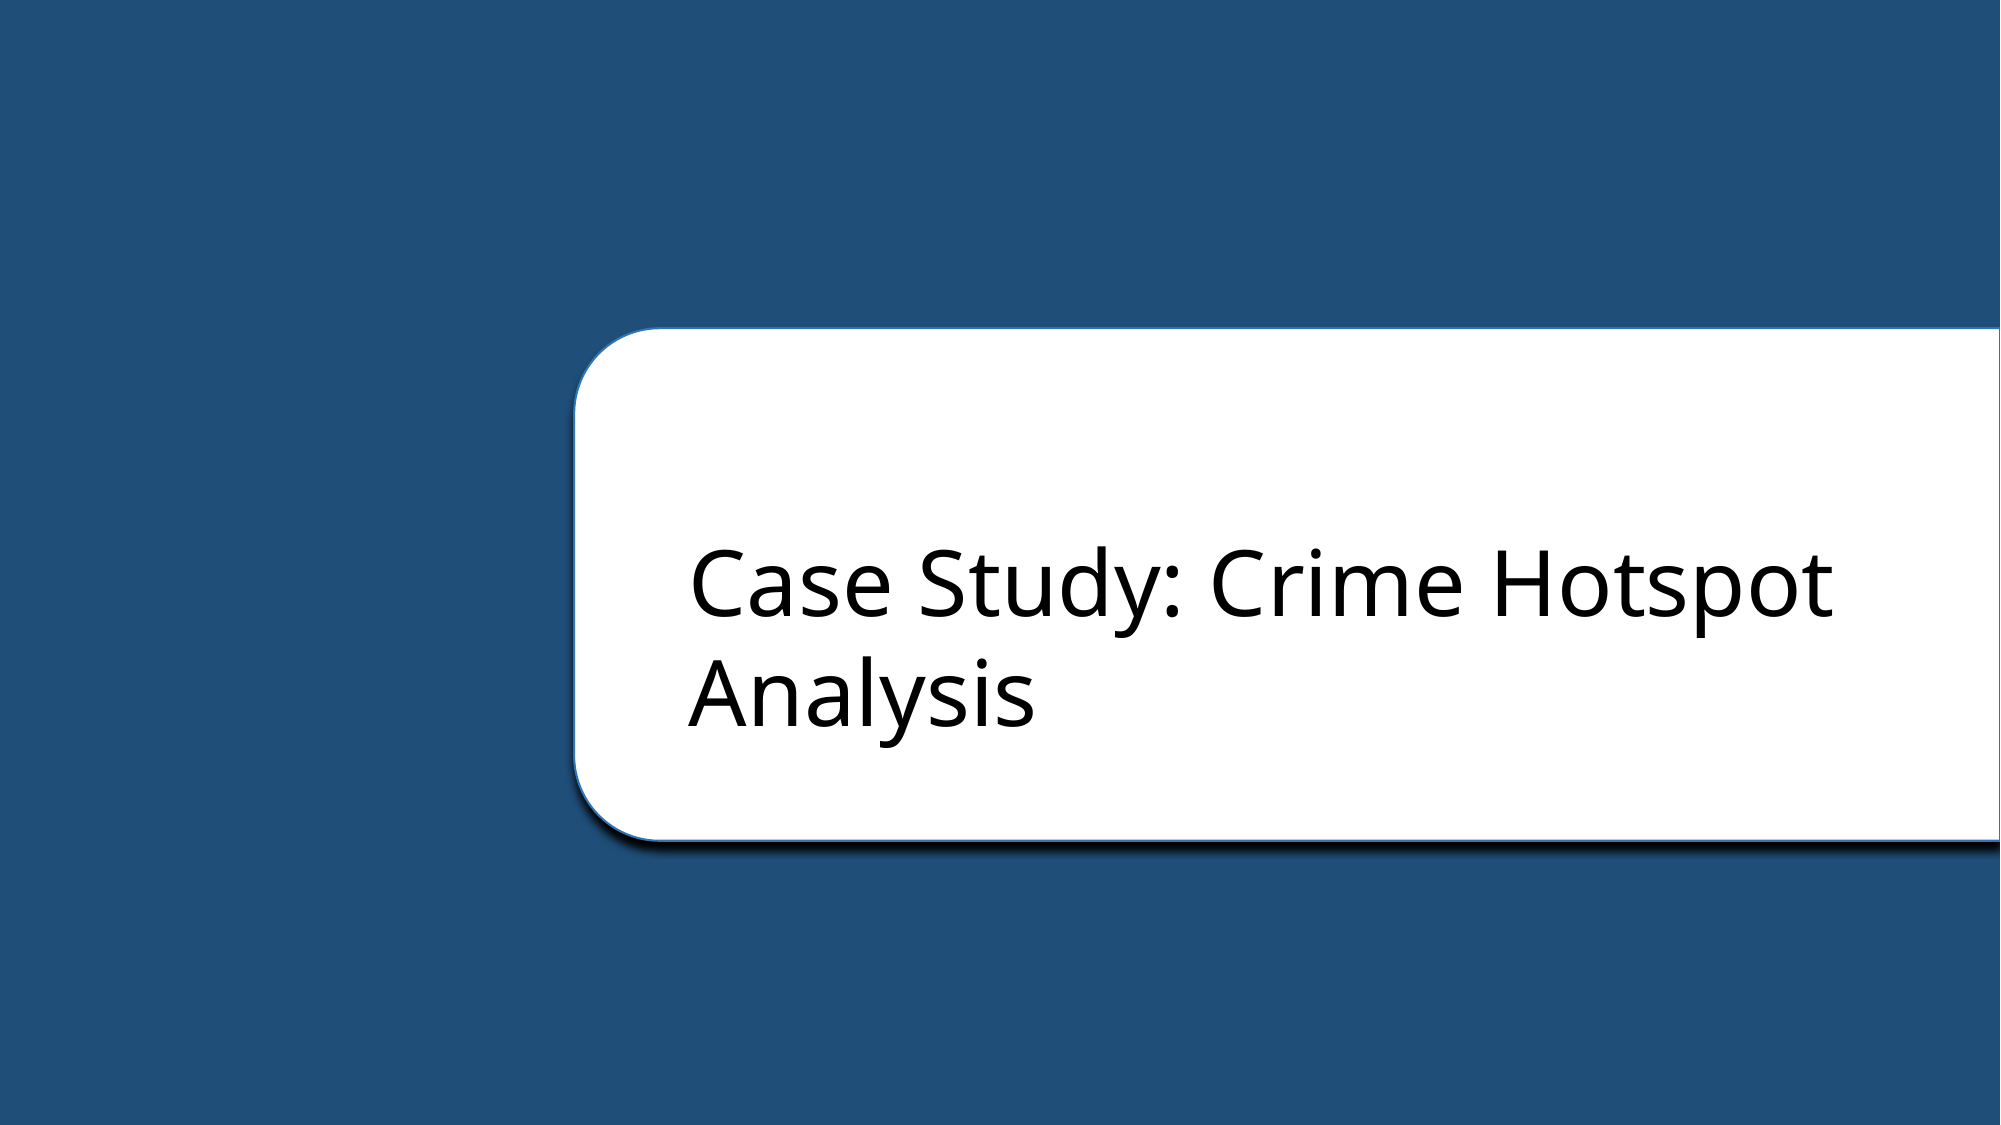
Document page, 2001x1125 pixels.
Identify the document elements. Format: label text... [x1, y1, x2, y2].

text_box Case Study: Crime Hotspot Analysis [572, 327, 2000, 842]
